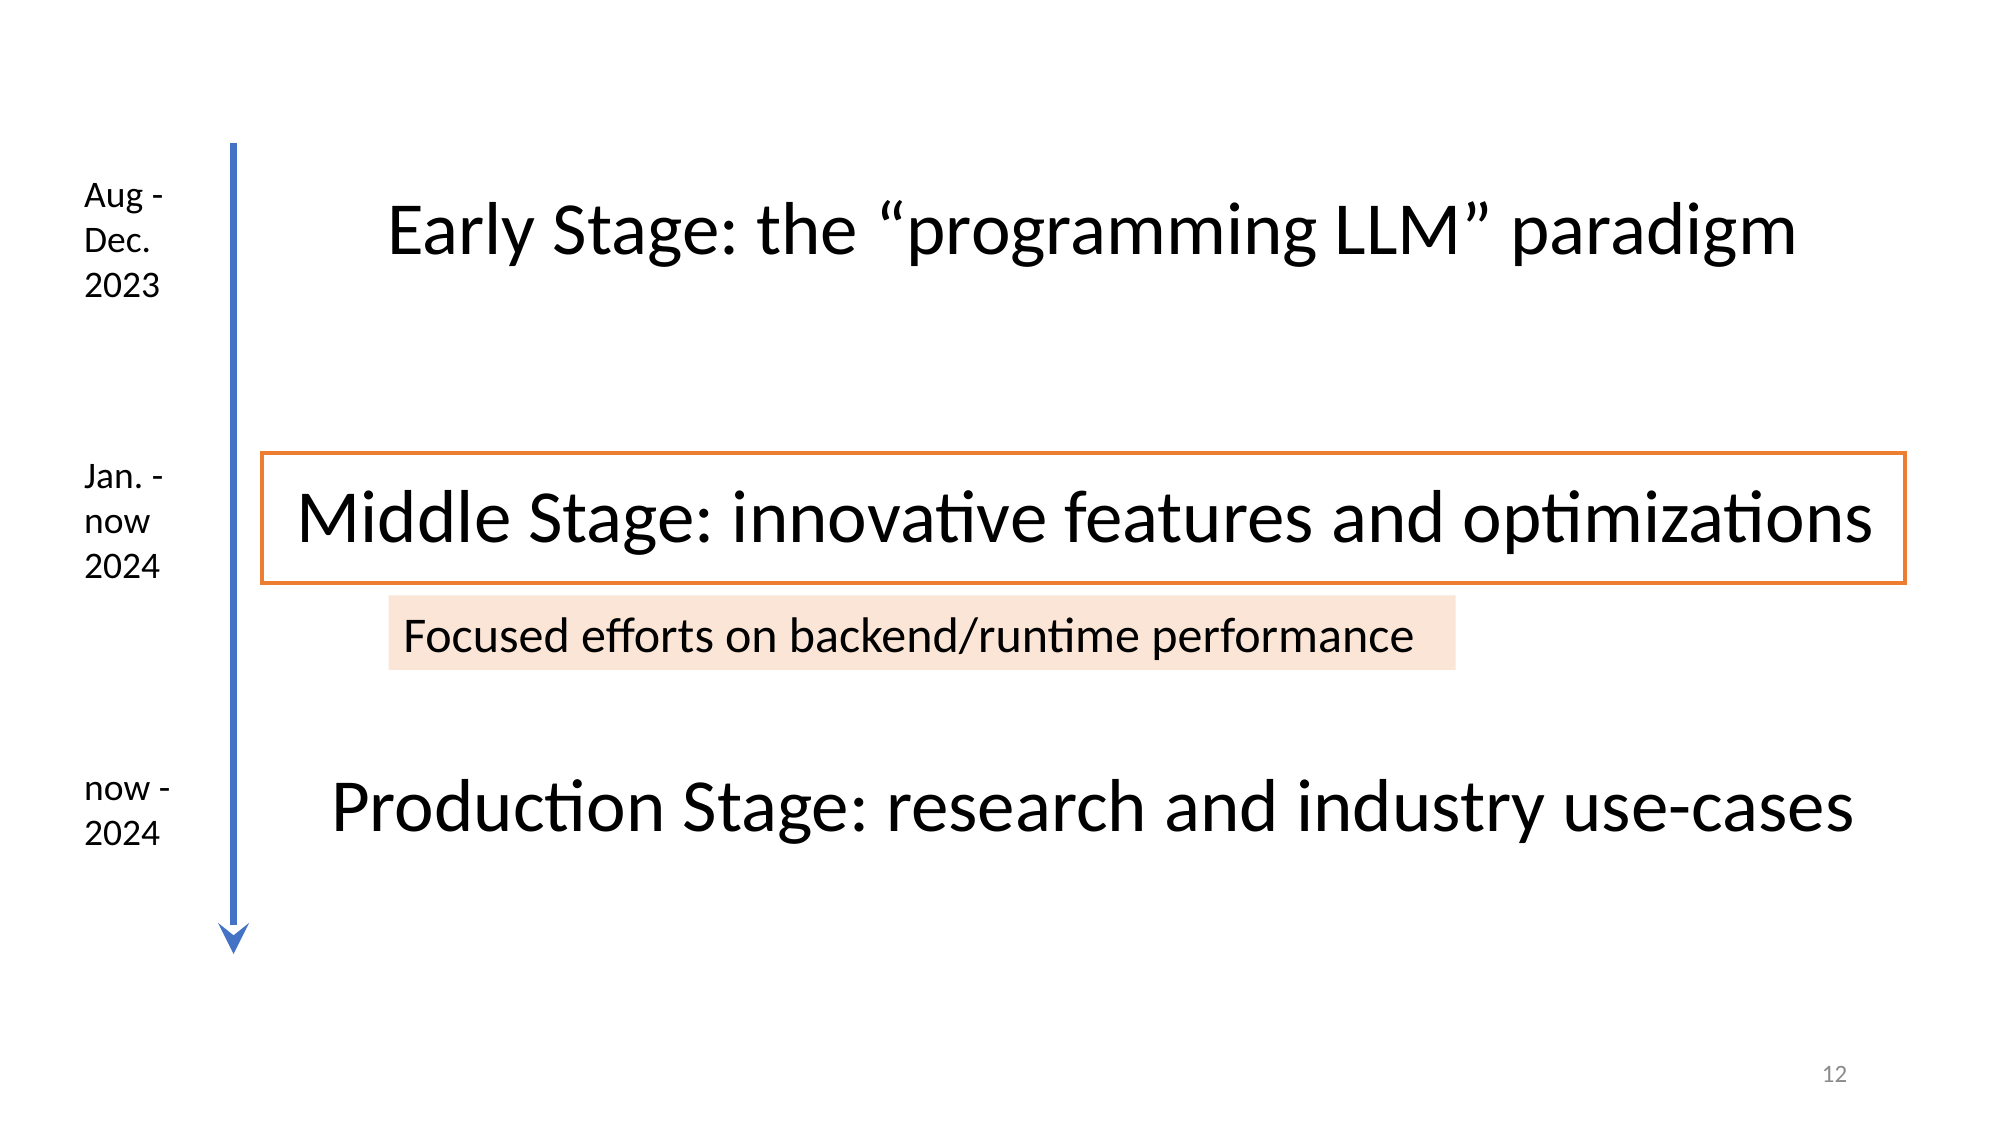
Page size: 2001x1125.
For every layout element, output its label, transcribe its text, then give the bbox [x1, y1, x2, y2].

text_box now - 2024 [69, 755, 232, 861]
slide_number 12 [1412, 1042, 1863, 1103]
text_box Focused efforts on backend/runtime performance [388, 595, 1456, 670]
text_box Production Stage: research and industry use-cases [316, 748, 1871, 854]
text_box [261, 452, 1906, 584]
text_box Jan. - now 2024 [69, 443, 232, 594]
text_box Early Stage: the “programming LLM” paradigm [372, 172, 1815, 277]
text_box Aug - Dec. 2023 [69, 162, 232, 313]
